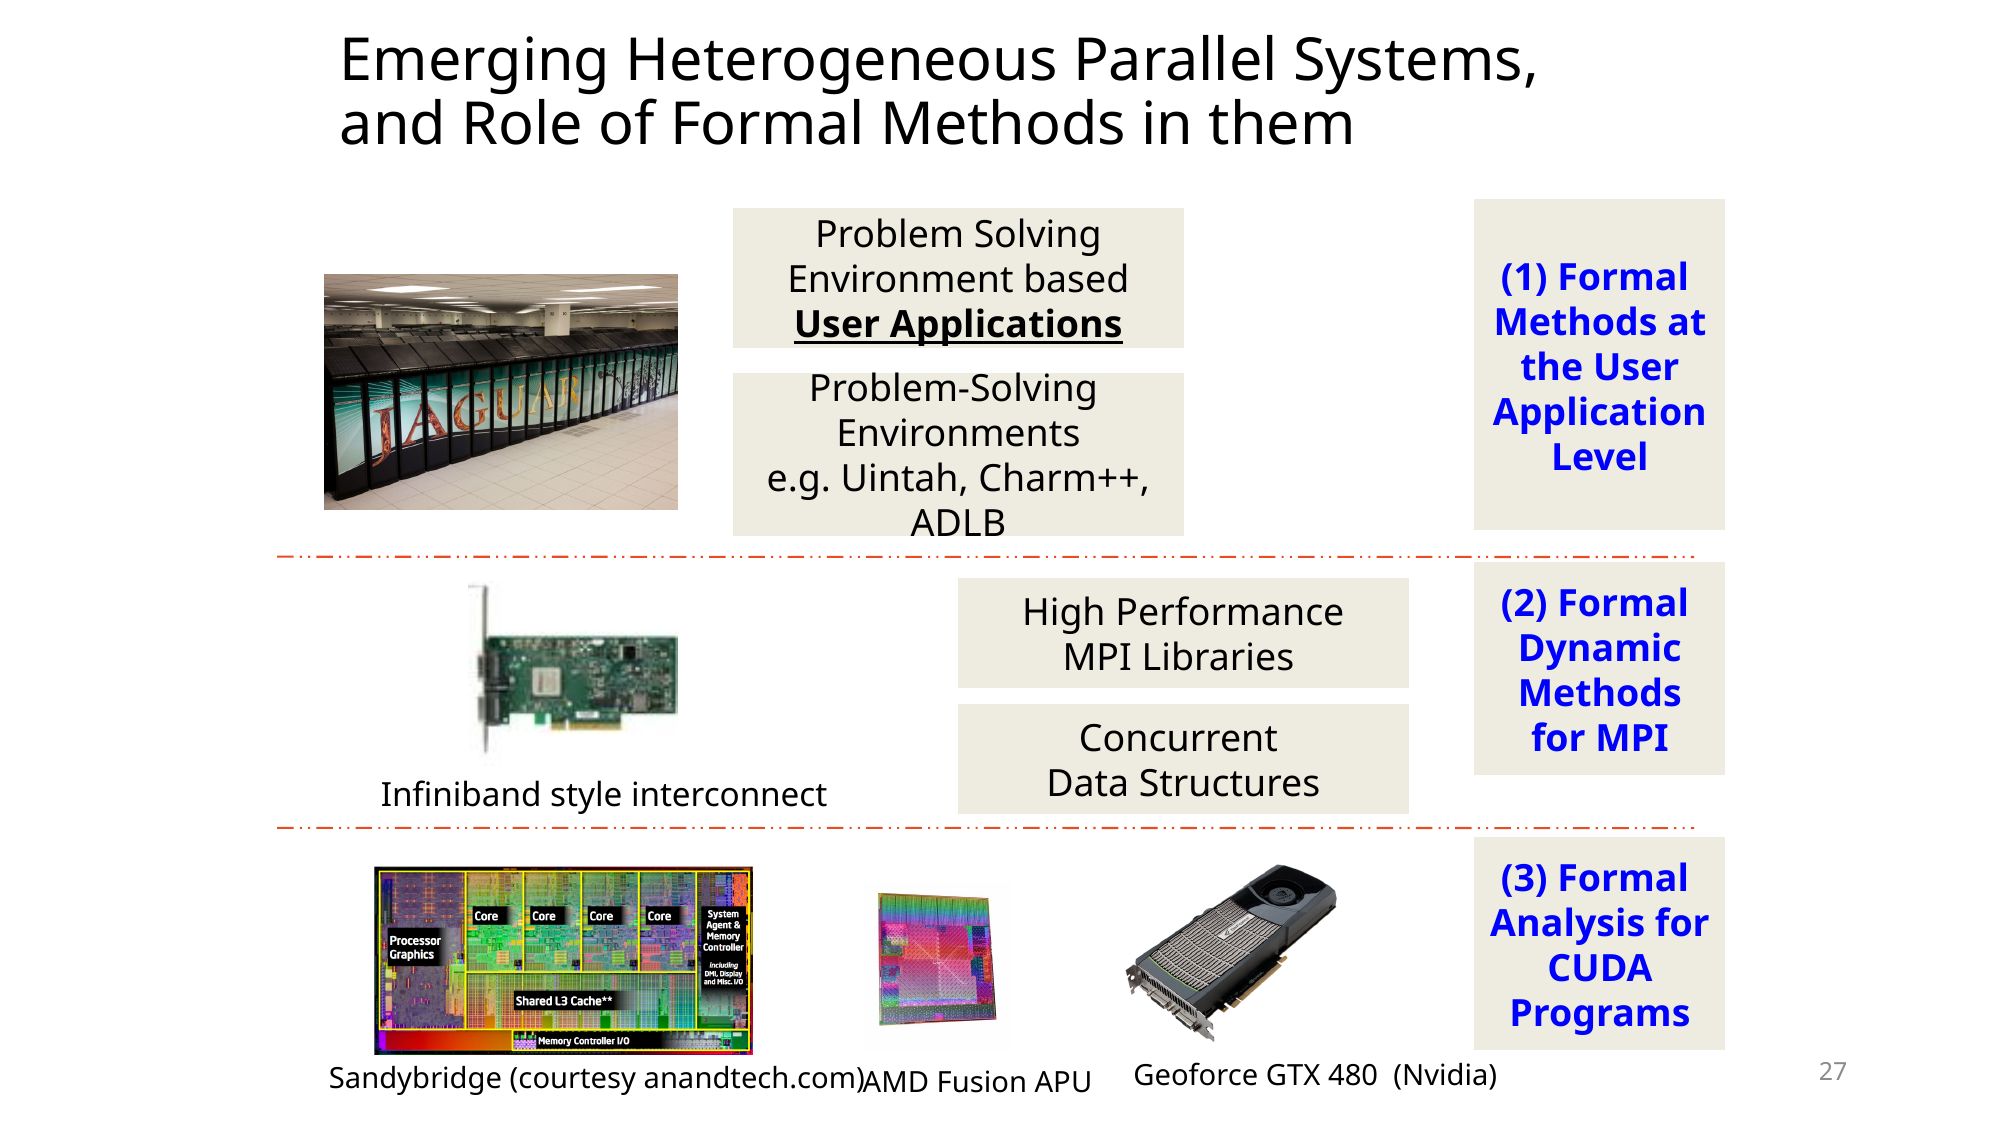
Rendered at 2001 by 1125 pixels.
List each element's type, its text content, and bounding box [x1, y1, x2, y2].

title Emerging Heterogeneous Parallel Systems, and Role of Formal Methods in them [324, 0, 1675, 188]
text_box Concurrent Data Structures [958, 704, 1409, 814]
text_box AMD Fusion APU [847, 1055, 1108, 1106]
text_box Infiniband style interconnect [366, 765, 843, 820]
text_box (1) Formal Methods at the User Application Level [1474, 199, 1725, 530]
slide_number 27 [1412, 1042, 1863, 1103]
text_box (2) Formal Dynamic Methods for MPI [1474, 562, 1725, 775]
picture [468, 565, 678, 775]
text_box Sandybridge (courtesy anandtech.com) [314, 1051, 881, 1102]
picture [863, 882, 1011, 1052]
text_box Problem-Solving Environments e.g. Uintah, Charm++, ADLB [733, 373, 1184, 536]
picture [370, 862, 755, 1056]
picture [1091, 862, 1380, 1044]
text_box (3) Formal Analysis for CUDA Programs [1474, 837, 1725, 1050]
picture [324, 274, 678, 510]
text_box Geoforce GTX 480 (Nvidia) [1118, 1049, 1513, 1100]
text_box Problem Solving Environment based User Applications [733, 208, 1184, 348]
text_box High Performance MPI Libraries [958, 578, 1409, 688]
